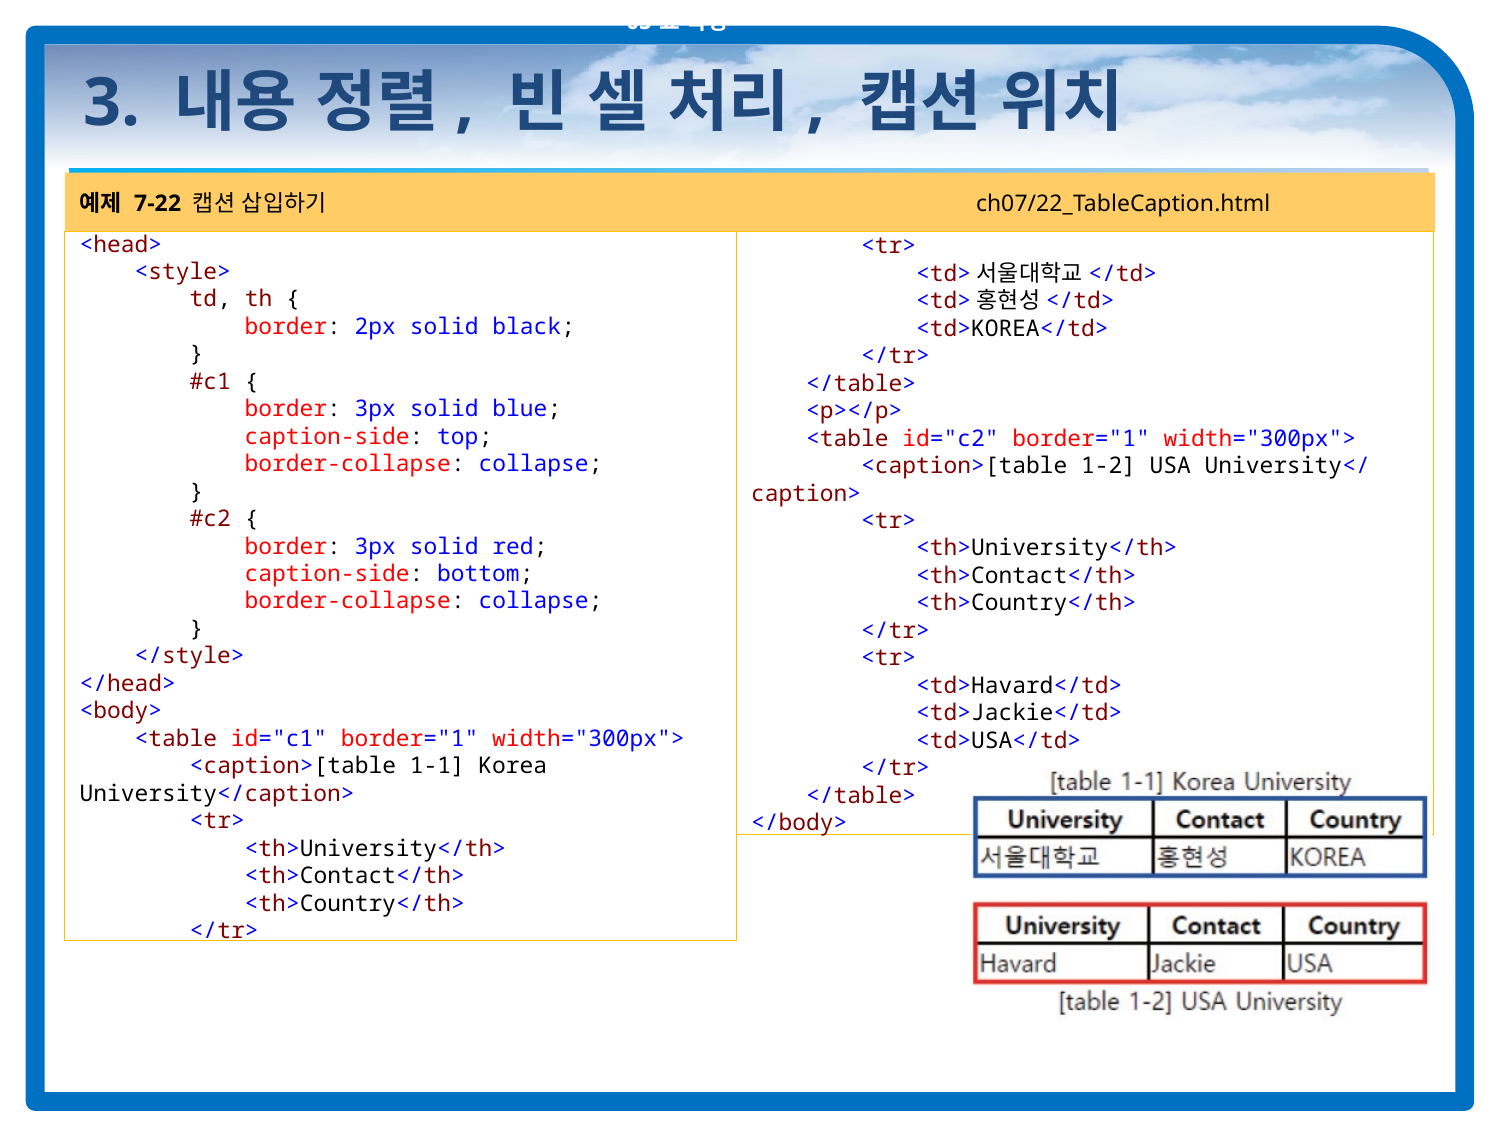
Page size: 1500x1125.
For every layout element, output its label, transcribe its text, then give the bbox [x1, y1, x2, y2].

text_box <tr> <td>서울대학교</td> <td>홍현성</td> <td>KOREA</td> </tr> </table> <p></p> <table id="c2" border="1" width="300px"> <caption>[table 1-2] USA University</caption> <tr> <th>University</th> <th>Contact</th> <th>Country</th> </tr> <tr> <td>Havard</td> <td>Jackie</td> <td>USA</td> </tr> </table> </body> [734, 230, 1435, 836]
text_box 예제 7-22 캡션 삽입하기 ch07/22_TableCaption.html [63, 171, 1437, 234]
picture [970, 765, 1432, 1021]
text_box <head> <style> td, th { border: 2px solid black; } #c1 { border: 3px solid blue; caption-side: top; border-collapse: collapse; } #c2 { border: 3px solid red; caption-side: bottom; border-collapse: collapse; } </style> </head> <body> <table id="c1" border="1" width="300px"> <caption>[table 1-1] Korea University</caption> <tr> <th>University</th> <th>Contact</th> <th>Country</th> </tr> [63, 230, 738, 942]
text_box 05 표 속성 [0, 0, 743, 43]
title 3. 내용 정렬, 빈 셀 처리, 캡션 위치 [68, 35, 1419, 163]
